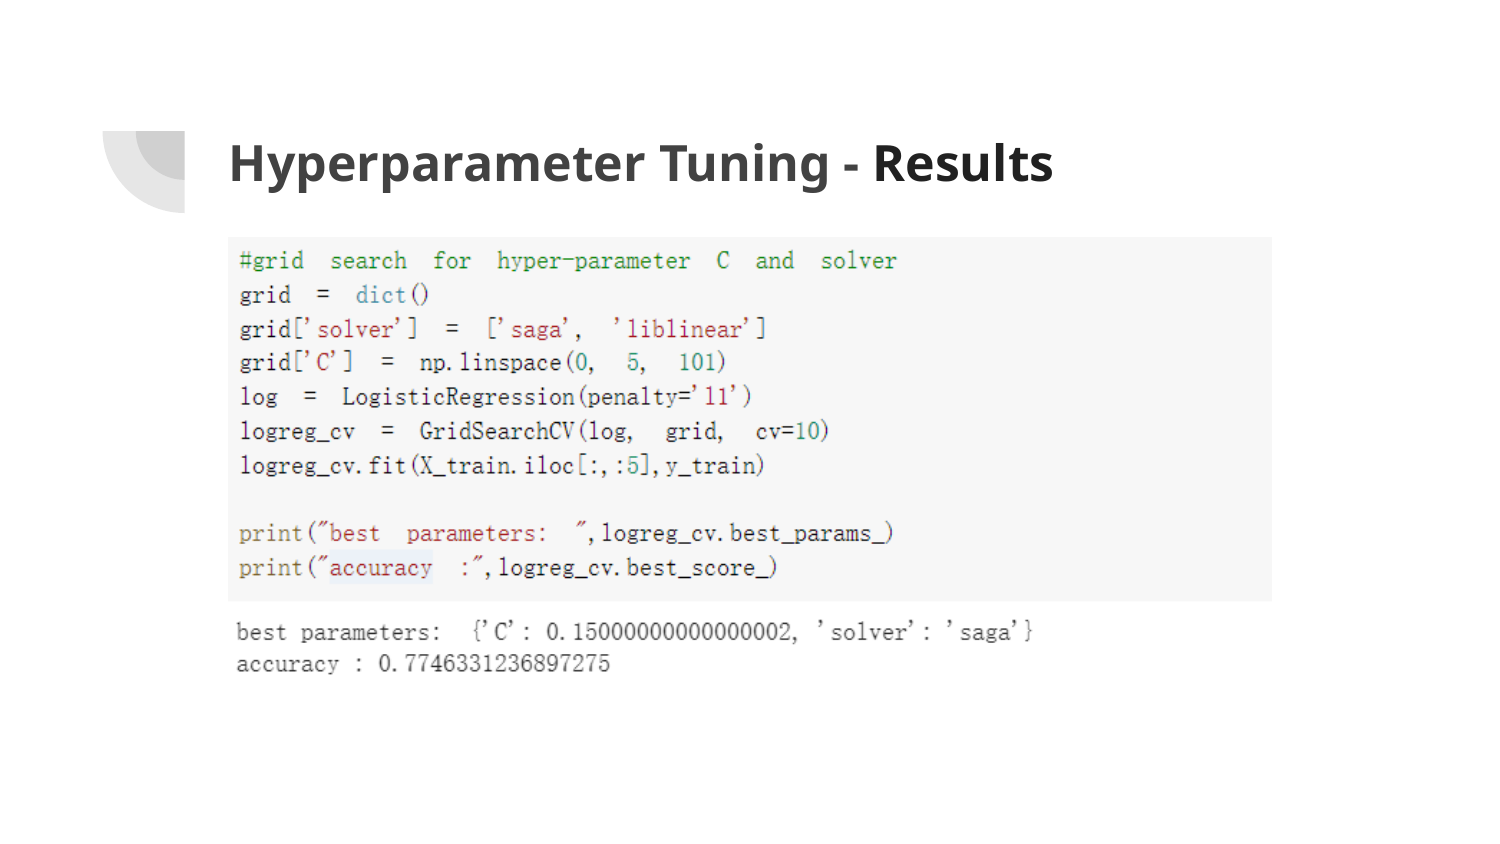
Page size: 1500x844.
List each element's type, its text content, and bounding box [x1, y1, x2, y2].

title Hyperparameter Tuning - Results [213, 107, 1368, 272]
picture [228, 237, 1272, 686]
